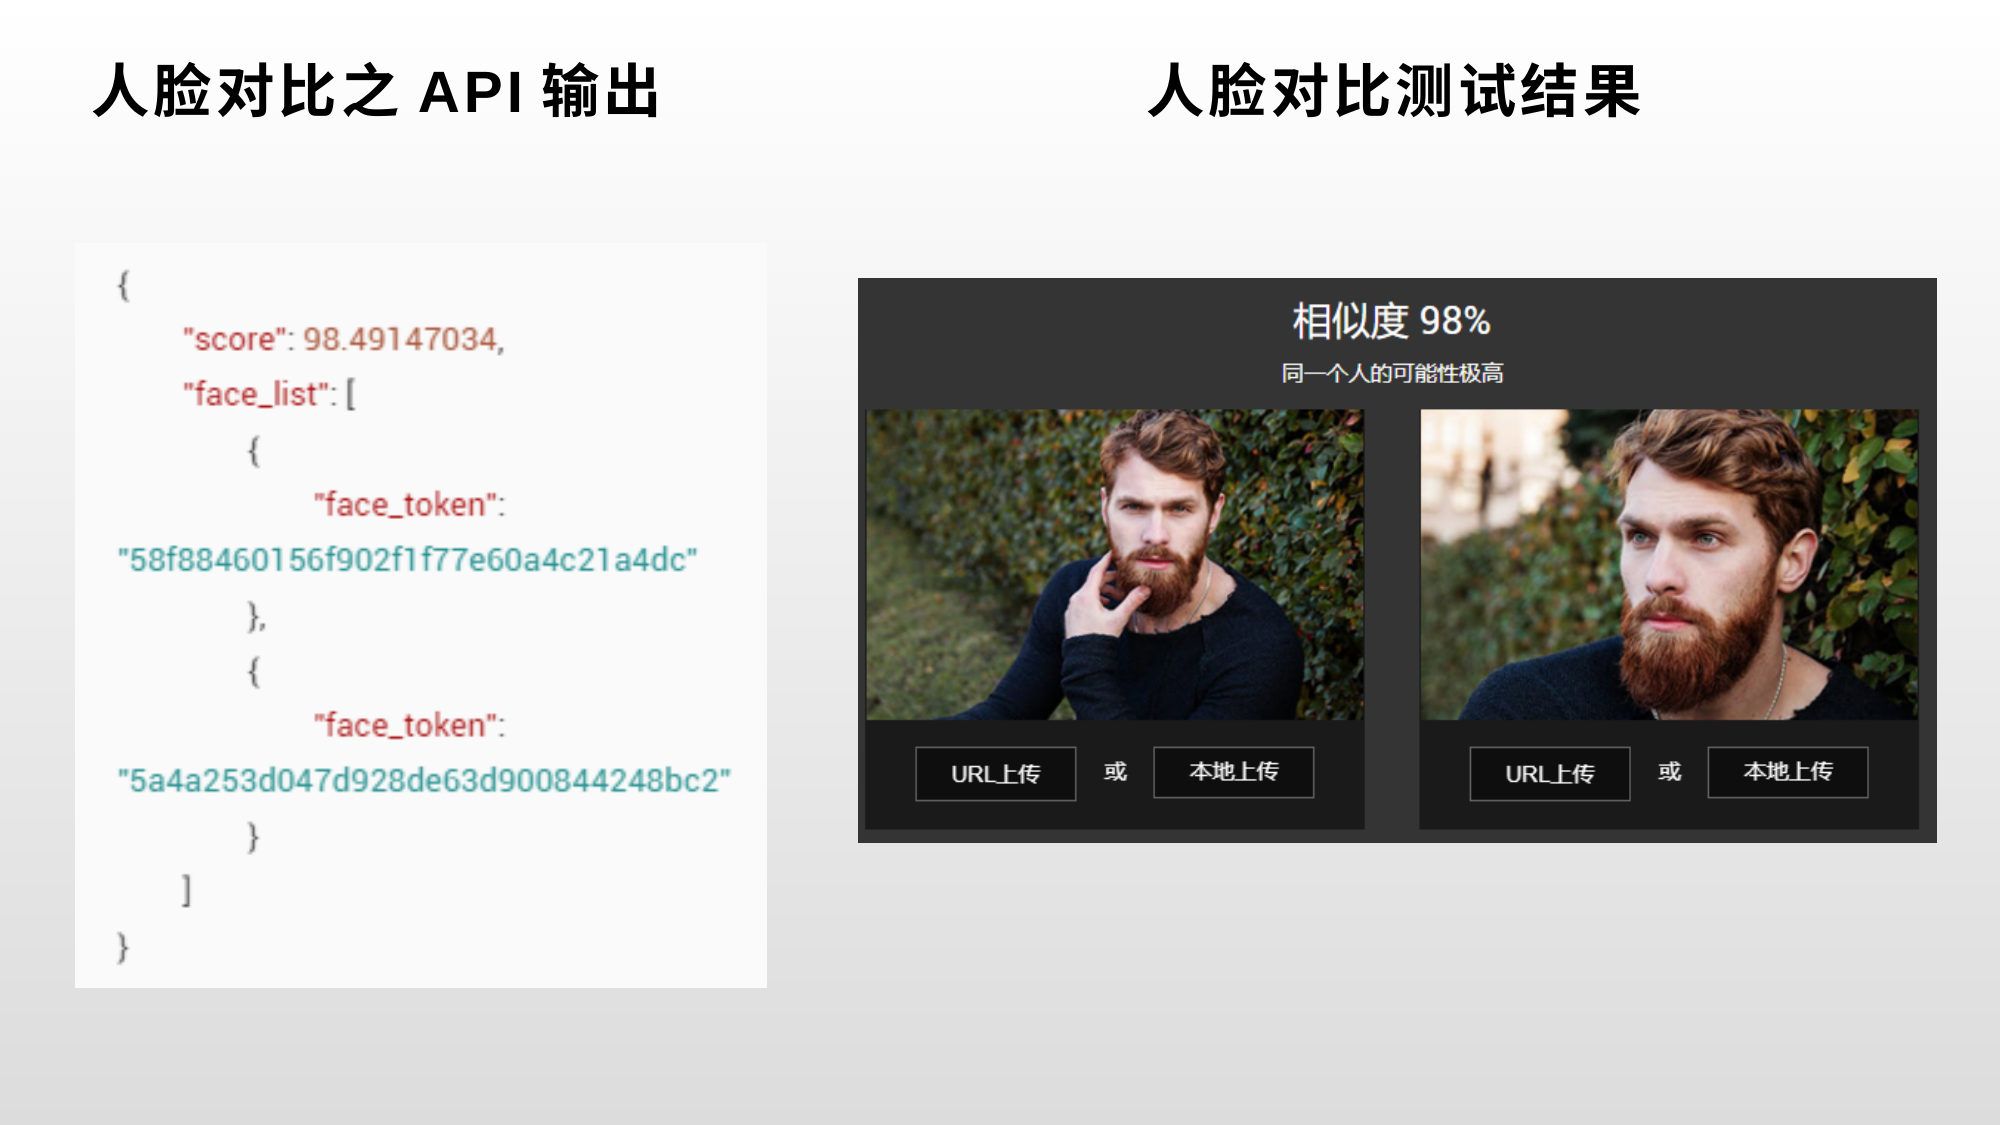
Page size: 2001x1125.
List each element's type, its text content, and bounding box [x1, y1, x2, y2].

picture [858, 278, 1937, 843]
text_box 人脸对比测试结果 [1129, 35, 1748, 143]
picture [74, 243, 767, 988]
title 人脸对比之API输出 [75, 35, 681, 143]
